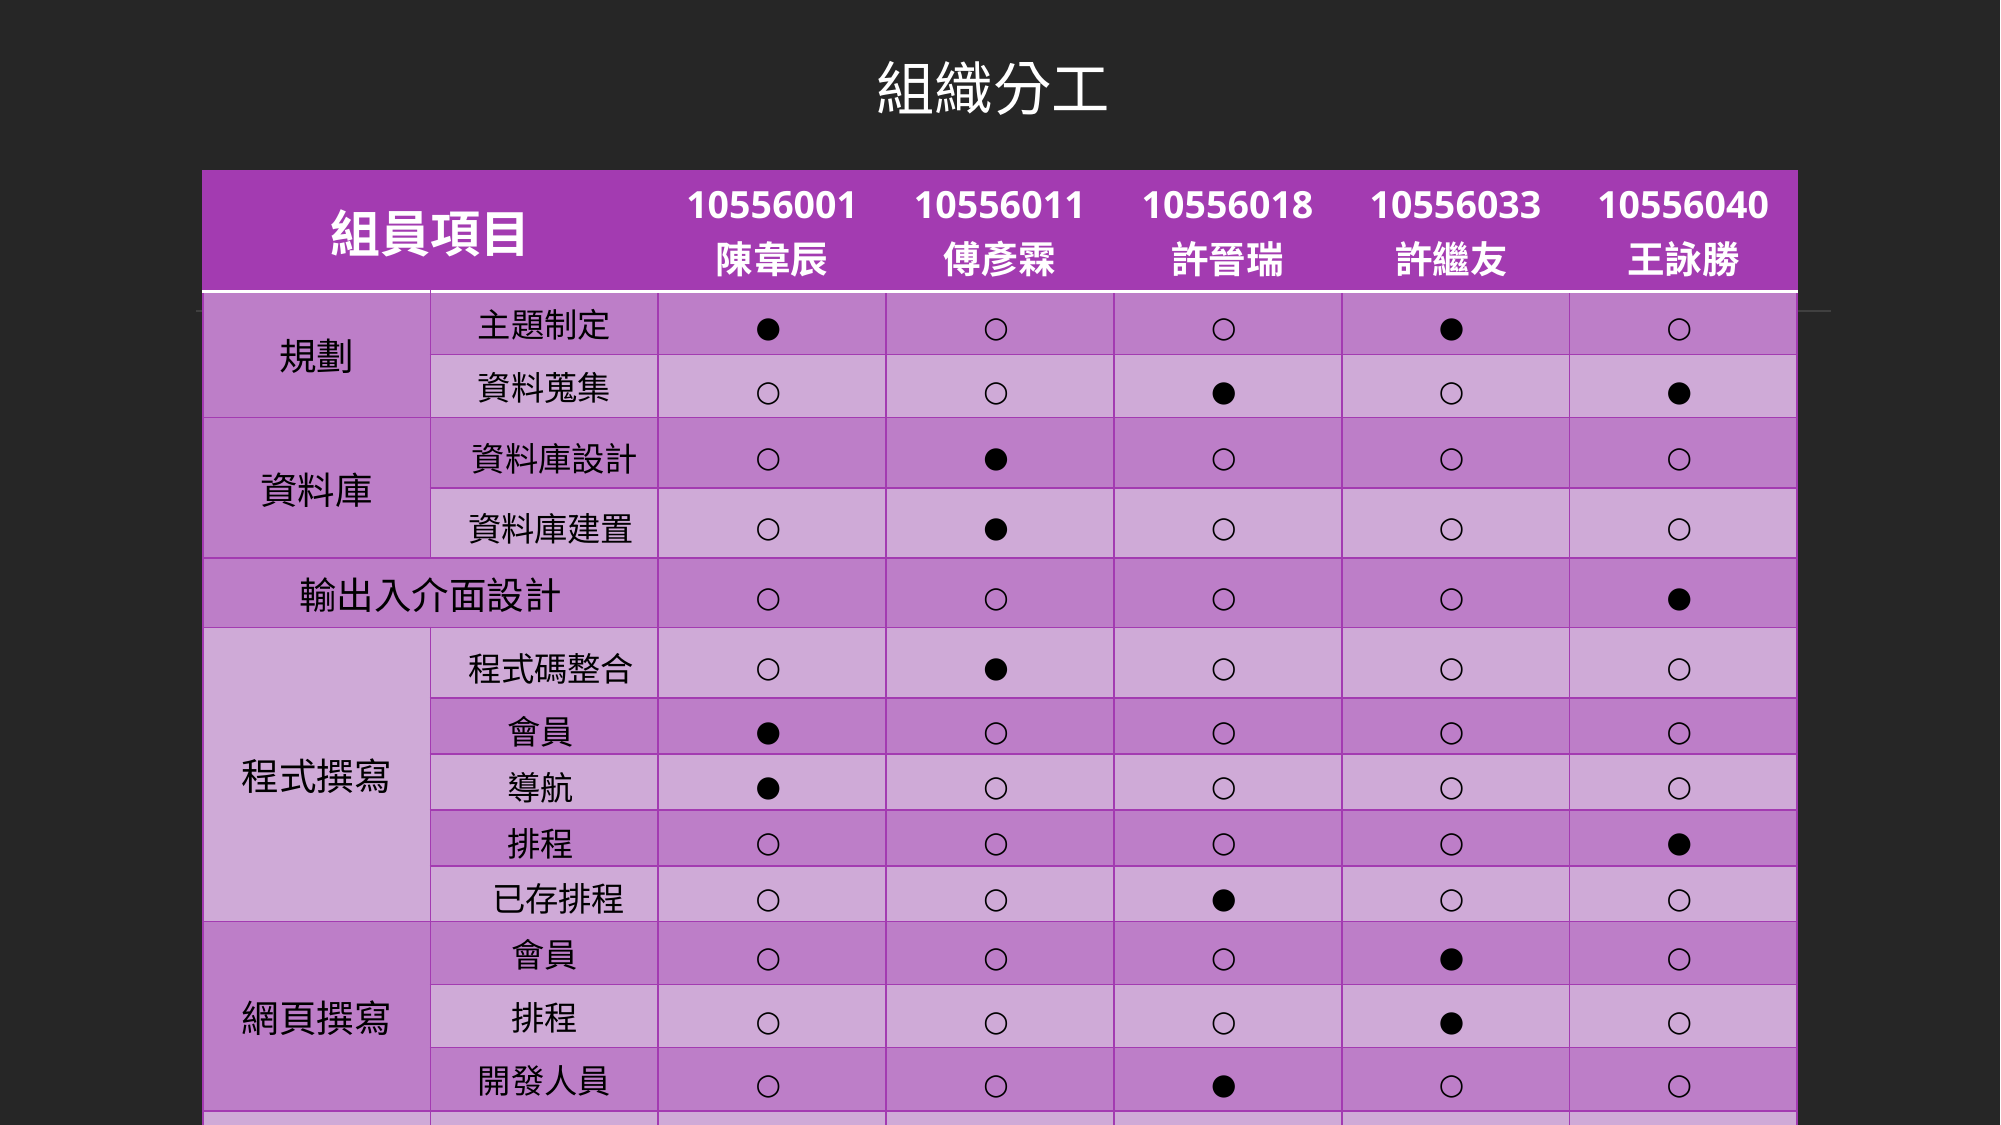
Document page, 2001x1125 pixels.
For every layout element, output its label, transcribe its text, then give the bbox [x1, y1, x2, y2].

table_cell ○ [1570, 1112, 1796, 1125]
table_header 10556033 許繼友 [1343, 172, 1569, 290]
table_cell ○ [1570, 755, 1796, 809]
table_cell ● [1115, 867, 1341, 921]
table_cell ○ [659, 922, 885, 984]
table_cell ○ [1570, 699, 1796, 753]
table_cell 規劃 [204, 293, 430, 417]
table_cell ● [1343, 293, 1569, 354]
table_cell 開發人員 [431, 1048, 657, 1110]
table_cell ○ [1343, 355, 1569, 417]
table_cell ○ [1570, 985, 1796, 1047]
table_cell ○ [1570, 628, 1796, 697]
table_cell ○ [659, 559, 885, 627]
table_cell ○ [659, 418, 885, 487]
table_cell ● [659, 699, 885, 753]
table_cell ○ [887, 985, 1113, 1047]
table_cell ● [1570, 811, 1796, 865]
table_cell ● [1343, 985, 1569, 1047]
table_cell ○ [1115, 1112, 1341, 1125]
table_cell 排程 [431, 985, 657, 1047]
table_cell 主題制定 [431, 293, 657, 354]
table_cell 網頁撰寫 [204, 922, 430, 1110]
table_cell 資料庫建置 [431, 489, 657, 557]
table_cell ○ [1570, 867, 1796, 921]
table_cell ○ [659, 985, 885, 1047]
table_cell ○ [659, 1048, 885, 1110]
table_cell ○ [1343, 1048, 1569, 1110]
table_cell ● [659, 293, 885, 354]
table_cell ○ [1115, 985, 1341, 1047]
table_cell ○ [887, 922, 1113, 984]
table_cell 資料庫設計 [431, 418, 657, 487]
table_cell ○ [1343, 1112, 1569, 1125]
table_cell ○ [1115, 418, 1341, 487]
table_cell ○ [1115, 811, 1341, 865]
table_cell ○ [1343, 867, 1569, 921]
table_cell ● [1570, 355, 1796, 417]
table_cell ● [1115, 355, 1341, 417]
table_header 10556018 許晉瑞 [1115, 172, 1341, 290]
table_cell ● [887, 489, 1113, 557]
table_cell ○ [1570, 922, 1796, 984]
text_box 組織分工 [450, 44, 1550, 130]
table_cell ○ [1343, 628, 1569, 697]
table_cell 程式碼整合 [431, 628, 657, 697]
table_cell ○ [1115, 922, 1341, 984]
table_cell ○ [659, 867, 885, 921]
table_cell ○ [1570, 1048, 1796, 1110]
table_cell ○ [887, 867, 1113, 921]
table_cell 導航 [431, 755, 657, 809]
table_cell ● [887, 628, 1113, 697]
table_cell 輸出入介面設計 [204, 559, 657, 627]
table_cell ● [887, 1112, 1113, 1125]
table_cell ○ [659, 489, 885, 557]
table_cell ○ [1570, 489, 1796, 557]
table_cell ○ [887, 1048, 1113, 1110]
table_cell ○ [1343, 559, 1569, 627]
table_cell ○ [1343, 489, 1569, 557]
table_cell 會員 [431, 699, 657, 753]
table_cell ○ [1570, 418, 1796, 487]
table_cell 已存排程 [431, 867, 657, 921]
table_cell ○ [1570, 293, 1796, 354]
table_cell ○ [887, 355, 1113, 417]
table_cell ○ [887, 755, 1113, 809]
table_cell ○ [887, 699, 1113, 753]
table_cell ○ [1115, 628, 1341, 697]
table_header 10556040 王詠勝 [1570, 172, 1796, 290]
table_cell ○ [659, 811, 885, 865]
table_cell ○ [659, 355, 885, 417]
table_cell ○ [1115, 559, 1341, 627]
table_cell 排程 [431, 811, 657, 865]
table_cell 會員 [431, 922, 657, 984]
table_cell ● [1115, 1048, 1341, 1110]
table_cell ○ [1115, 489, 1341, 557]
table_cell ● [1570, 559, 1796, 627]
table_cell 資料庫連結 [431, 1112, 657, 1125]
table_header 10556011 傅彥霖 [887, 172, 1113, 290]
table_cell ○ [887, 559, 1113, 627]
table_header 組員項目 [204, 172, 657, 290]
table_cell ● [887, 418, 1113, 487]
table_cell ● [659, 755, 885, 809]
table_cell ○ [1343, 699, 1569, 753]
table_cell ○ [1115, 293, 1341, 354]
table_cell ○ [659, 628, 885, 697]
table_cell ○ [1343, 811, 1569, 865]
table_header 10556001 陳韋辰 [659, 172, 885, 290]
table_cell ○ [1343, 755, 1569, 809]
table_cell 資料庫 [204, 418, 430, 557]
table_cell 文件撰寫 [204, 1112, 430, 1125]
table_cell ○ [659, 1112, 885, 1125]
table_cell ○ [887, 293, 1113, 354]
table_cell 資料蒐集 [431, 355, 657, 417]
table_cell ○ [1343, 418, 1569, 487]
table_cell ○ [887, 811, 1113, 865]
table_cell ● [1343, 922, 1569, 984]
table_cell ○ [1115, 755, 1341, 809]
table_cell 程式撰寫 [204, 628, 430, 921]
table_cell ○ [1115, 699, 1341, 753]
